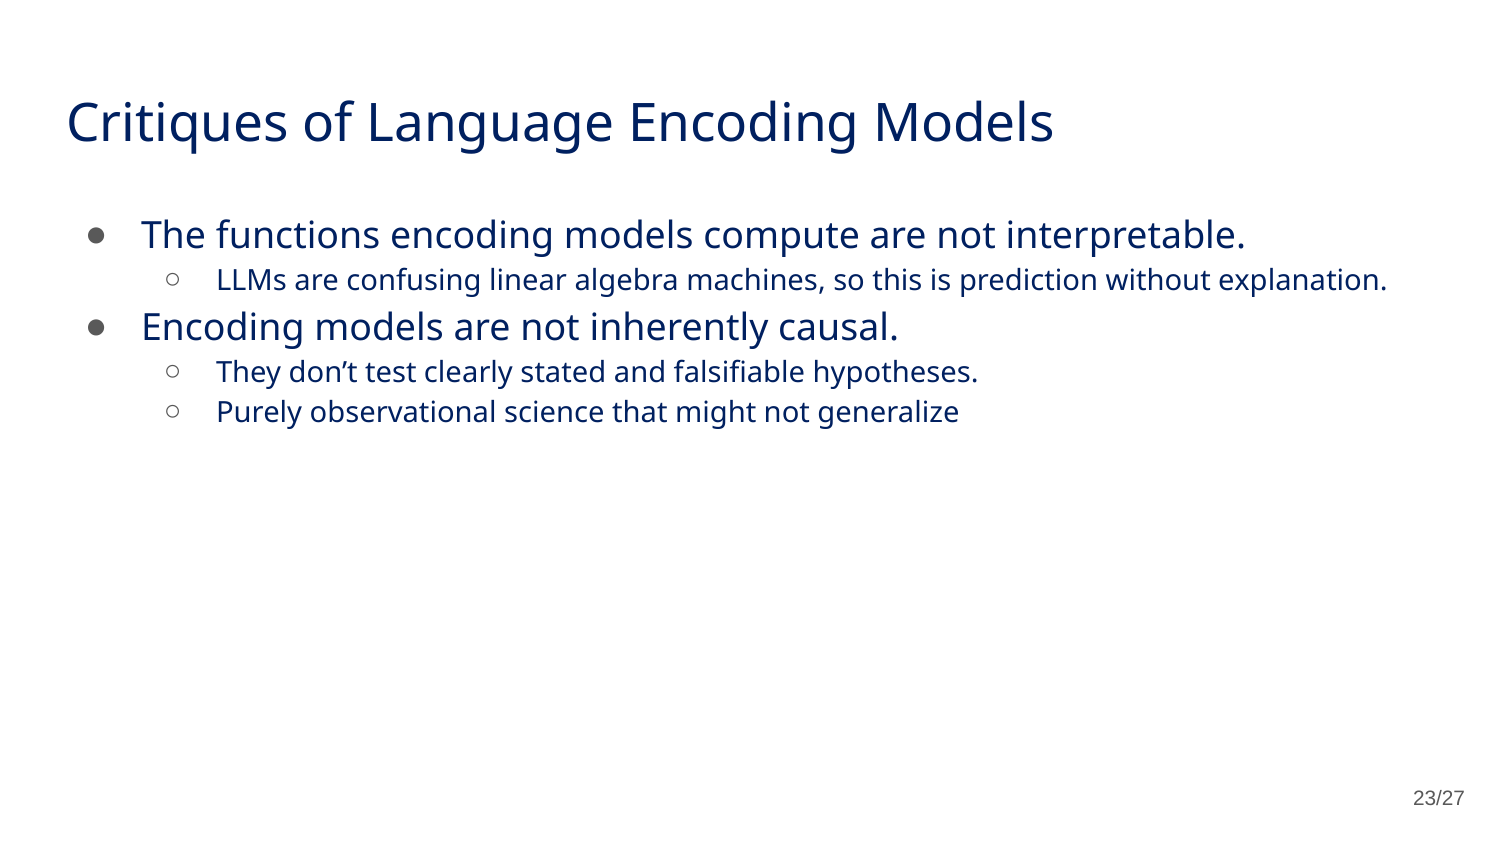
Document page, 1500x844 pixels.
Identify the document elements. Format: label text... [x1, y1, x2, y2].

title Critiques of Language Encoding Models [51, 72, 1449, 167]
list The functions encoding models compute are not interpretable. LLMs are confusing linear algebra machines, so this is prediction without explanation. Encoding models are not inherently causal. They don’t test clearly stated and falsifiable hypotheses. Purely observational science that might not generalize [51, 189, 1449, 750]
slide_number 23/27 [1389, 764, 1480, 830]
